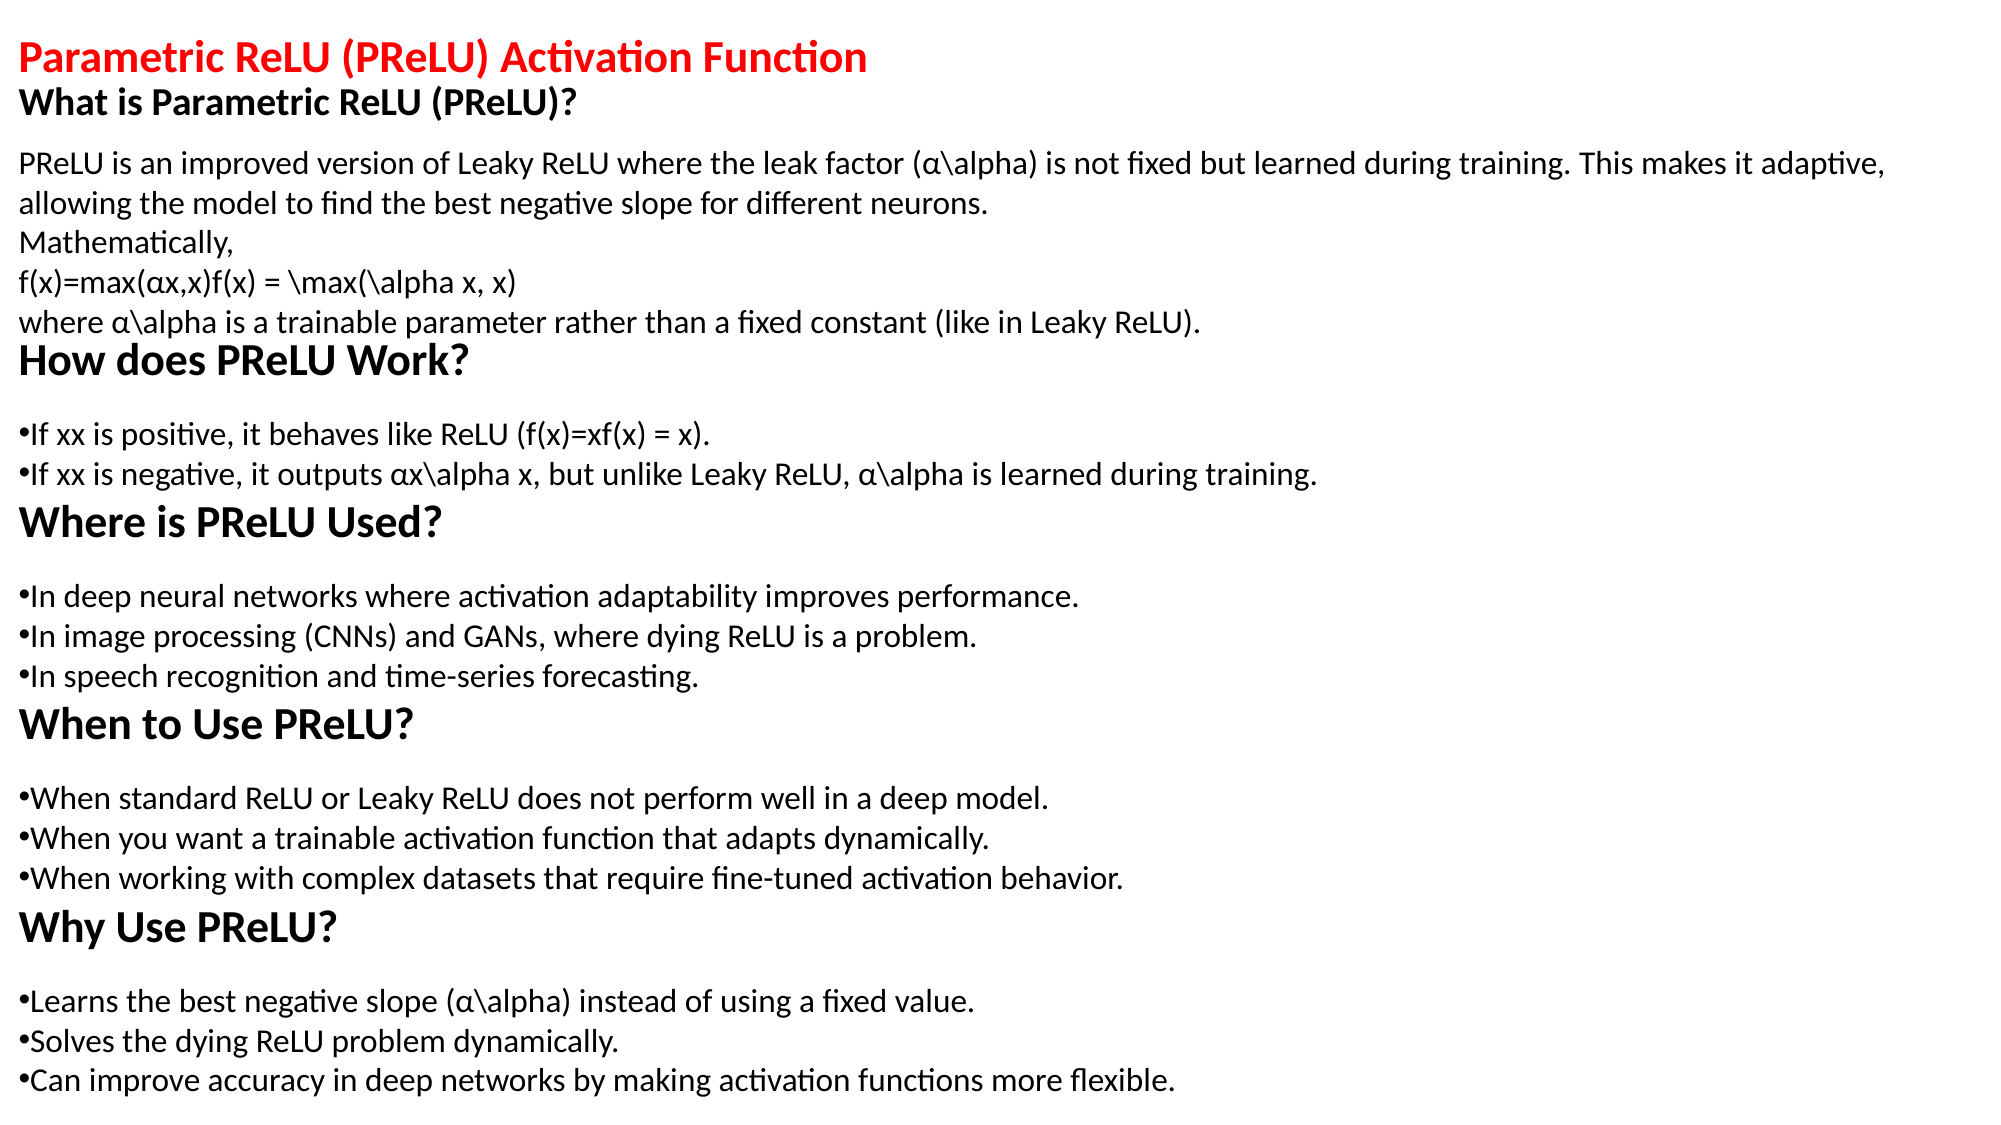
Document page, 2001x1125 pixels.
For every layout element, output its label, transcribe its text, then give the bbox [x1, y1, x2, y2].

text_box Parametric ReLU (PReLU) Activation Function What is Parametric ReLU (PReLU)? PReLU is an improved version of Leaky ReLU where the leak factor (α\alpha) is not fixed but learned during training. This makes it adaptive, allowing the model to find the best negative slope for different neurons. Mathematically, f(x)=max⁡(αx,x)f(x) = \max(\alpha x, x) where α\alpha is a trainable parameter rather than a fixed constant (like in Leaky ReLU). How does PReLU Work? If xx is positive, it behaves like ReLU (f(x)=xf(x) = x). If xx is negative, it outputs αx\alpha x, but unlike Leaky ReLU, α\alpha is learned during training. Where is PReLU Used? In deep neural networks where activation adaptability improves performance. In image processing (CNNs) and GANs, where dying ReLU is a problem. In speech recognition and time-series forecasting. When to Use PReLU? When standard ReLU or Leaky ReLU does not perform well in a deep model. When you want a trainable activation function that adapts dynamically. When working with complex datasets that require fine-tuned activation behavior. Why Use PReLU? Learns the best negative slope (α\alpha) instead of using a fixed value. Solves the dying ReLU problem dynamically. Can improve accuracy in deep networks by making activation functions more flexible. [3, 34, 2000, 1106]
